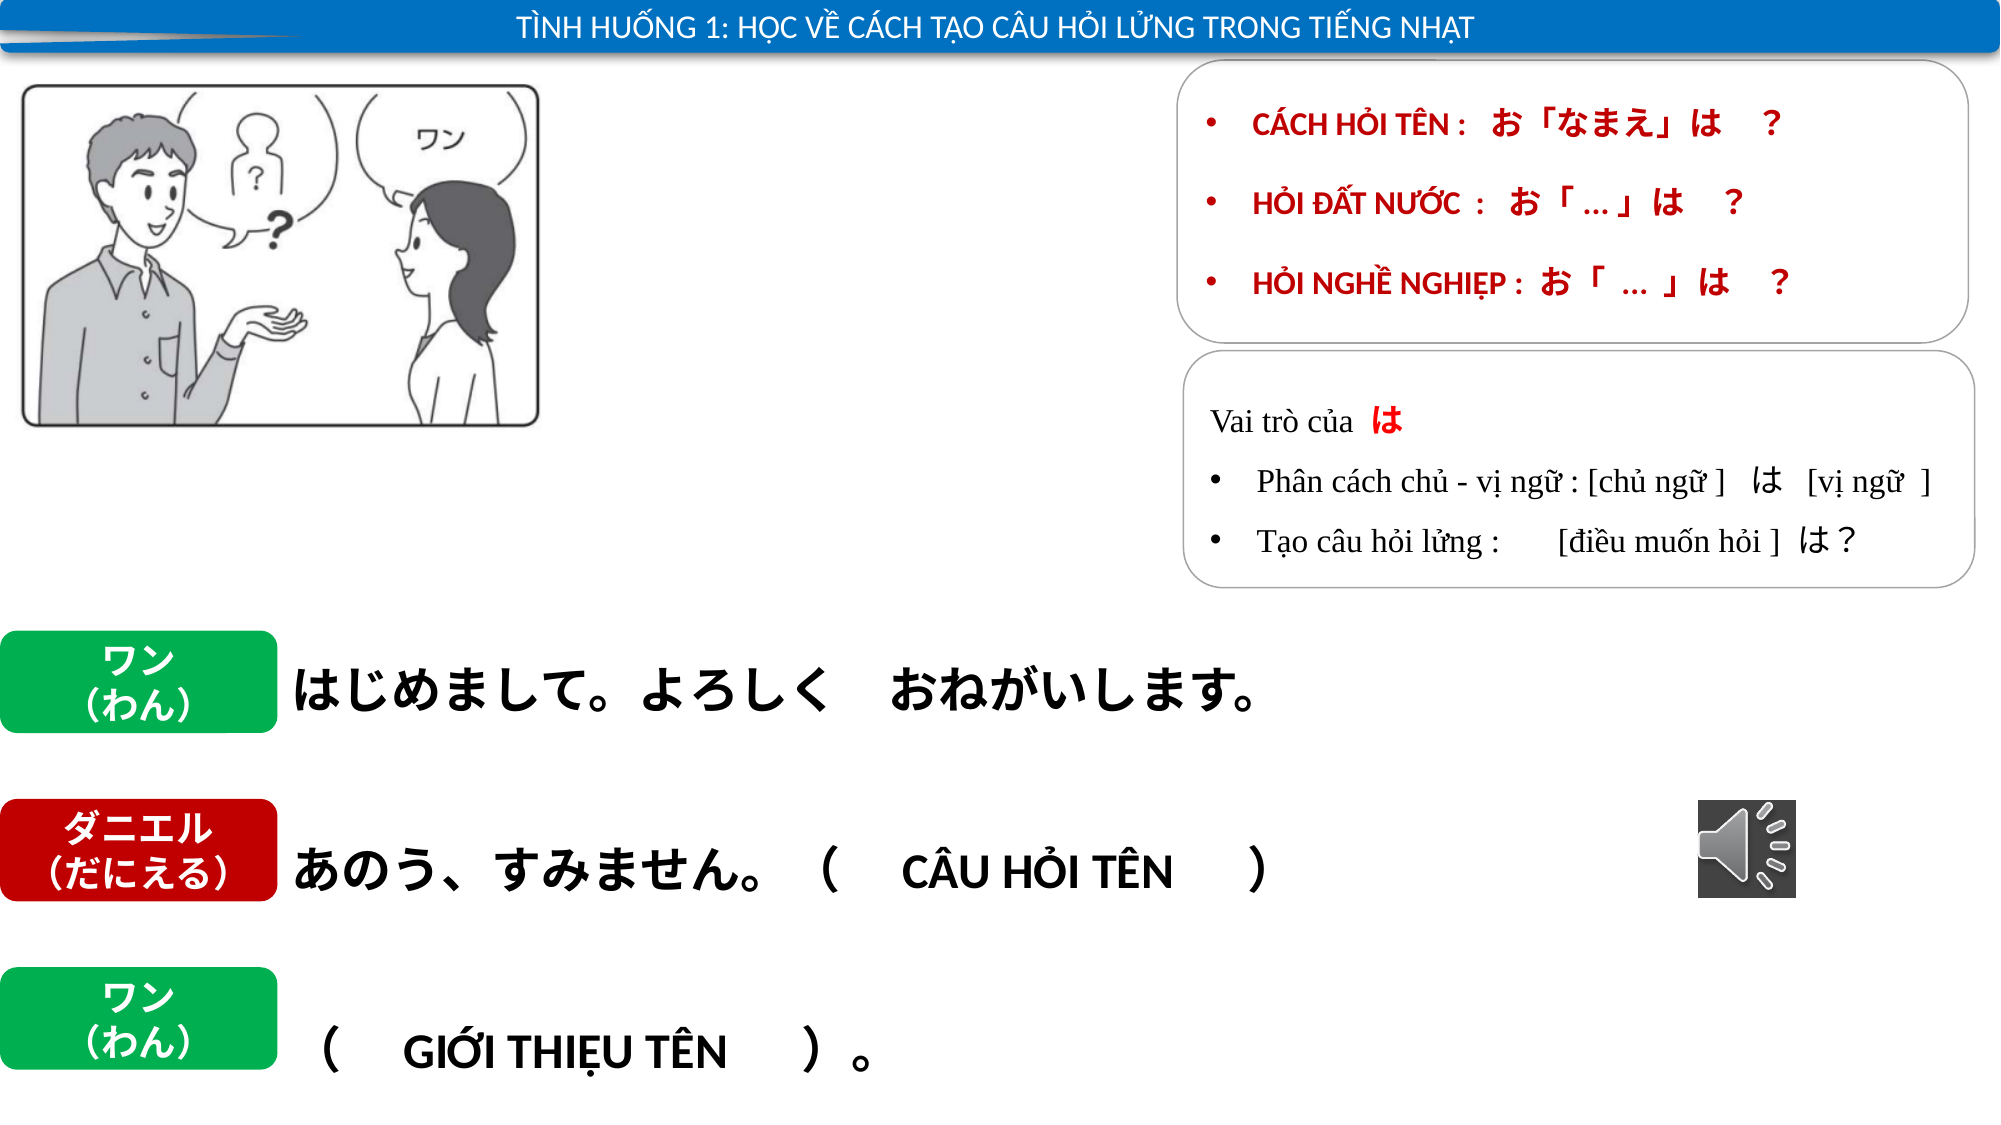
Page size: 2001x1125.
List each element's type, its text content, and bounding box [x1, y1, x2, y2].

text_box CÁCH HỎI TÊN : お「なまえ」は ？ HỎI ĐẤT NƯỚC : お「...」は ？ HỎI NGHỀ NGHIỆP : お「 ... 」は ？ [1177, 66, 1969, 343]
text_box TÌNH HUỐNG 1: HỌC VỀ CÁCH TẠO CÂU HỎI LỬNG TRONG TIẾNG NHẬT [0, 0, 2000, 53]
text_box Vai trò của は Phân cách chủ - vị ngữ : [chủ ngữ ] は [vị ngữ ] Tạo câu hỏi lửng : [điều muốn hỏi ] は？ [1183, 350, 1975, 588]
text_box ワン （わん） [0, 967, 278, 1070]
text_box はじめまして。よろしく おねがいします。 あのう、すみません。（ CÂU HỎI TÊN ） （ GIỚI THIỆU TÊN ）。 [277, 651, 1975, 1125]
text_box ダニエル （だにえる） [0, 798, 278, 902]
text_box ワン （わん） [0, 630, 278, 734]
picture [1696, 798, 1797, 899]
picture [0, 63, 558, 435]
